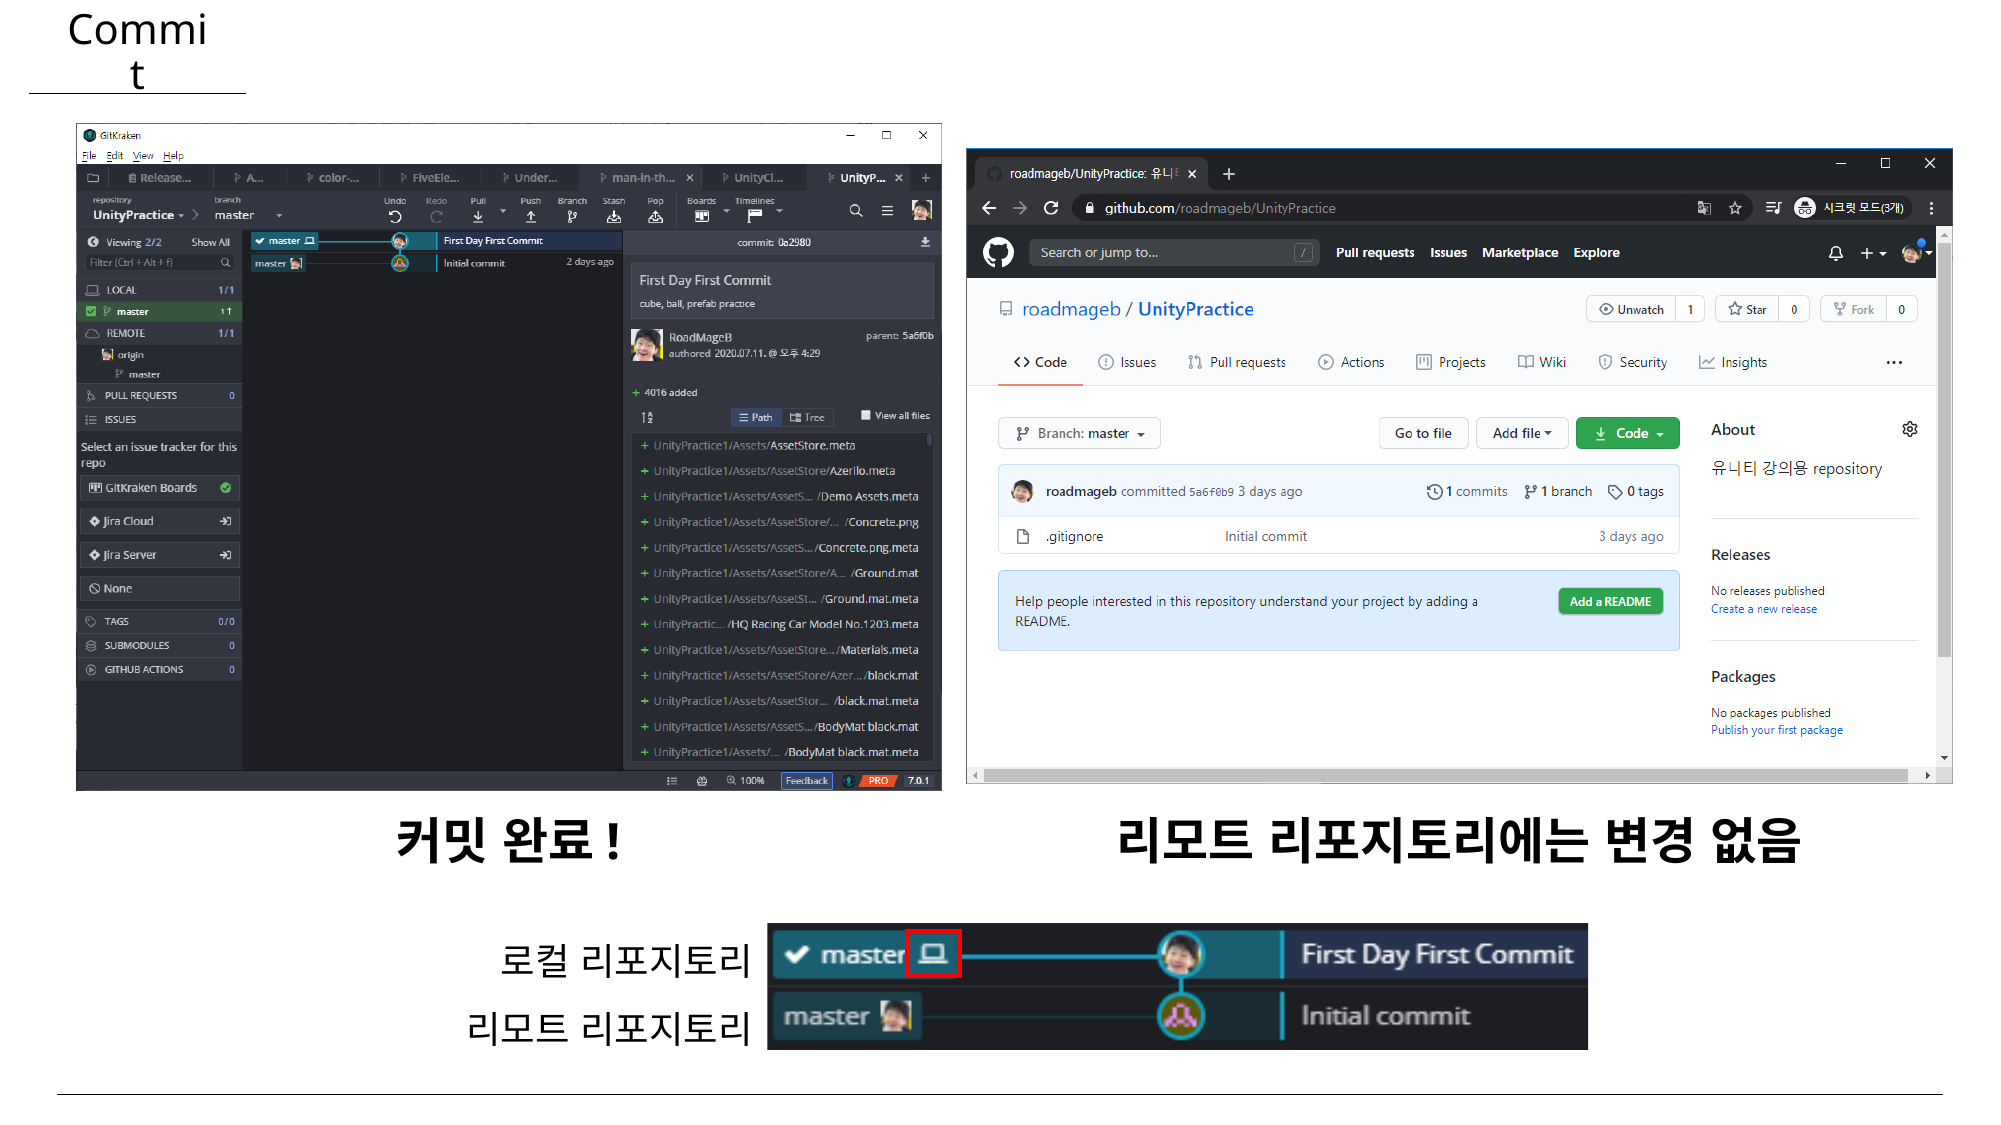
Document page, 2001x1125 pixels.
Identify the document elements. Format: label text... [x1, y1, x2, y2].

picture [767, 923, 1589, 1050]
picture [966, 148, 1953, 784]
text_box 커밋 완료! [381, 801, 636, 877]
text_box 리모트 리포지토리에는 변경 없음 [1101, 801, 1818, 877]
title Commit [45, 23, 230, 85]
text_box 로컬 리포지토리 [486, 908, 768, 976]
picture [75, 123, 942, 791]
text_box 리모트 리포지토리 [451, 976, 768, 1059]
